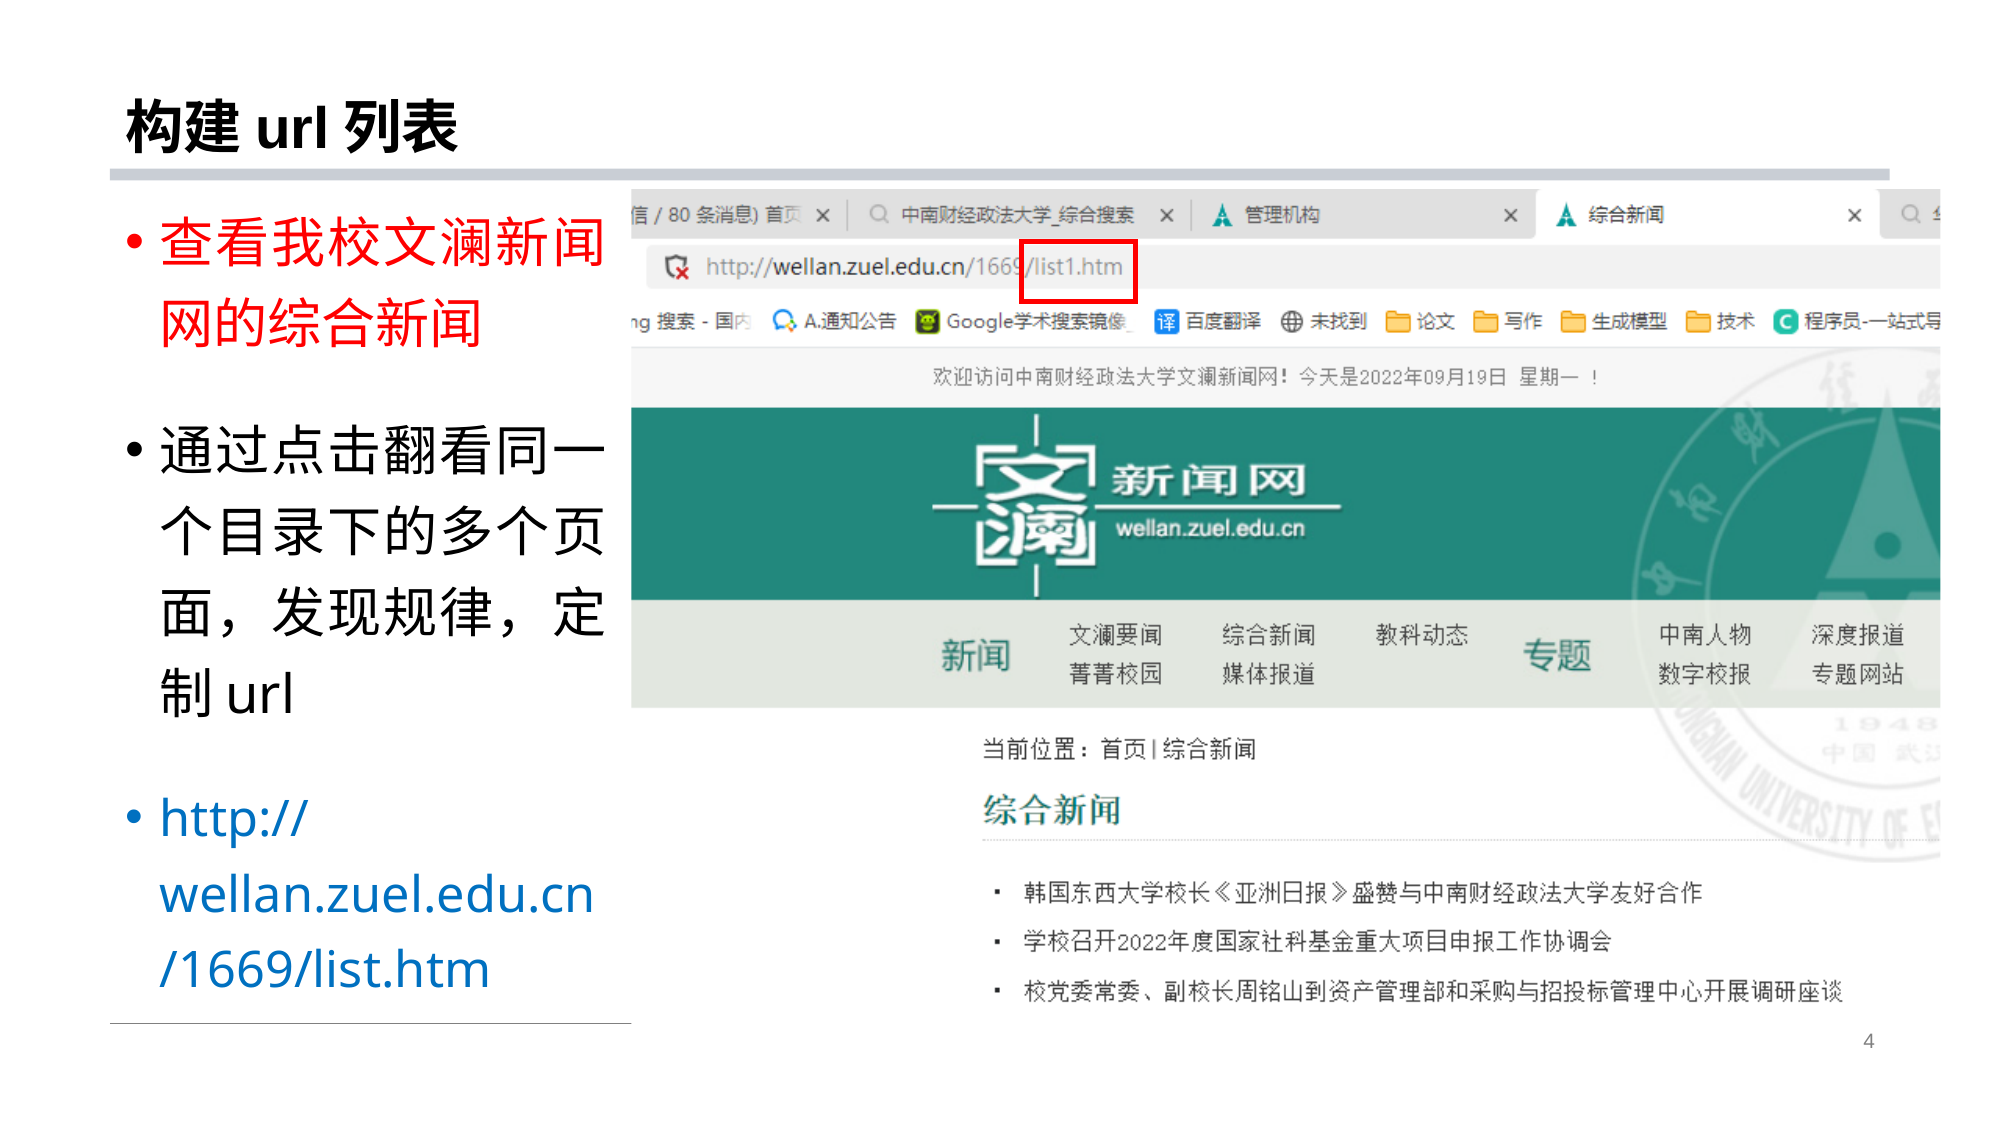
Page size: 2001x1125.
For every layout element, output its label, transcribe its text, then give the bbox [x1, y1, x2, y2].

slide_number 4 [1412, 1024, 1890, 1057]
picture [631, 189, 1941, 1024]
list 查看我校文澜新闻网的综合新闻 通过点击翻看同一个目录下的多个页面，发现规律，定制url http://wellan.zuel.edu.cn/1669/list.htm [109, 184, 622, 1008]
title 构建url列表 [109, 0, 1890, 169]
